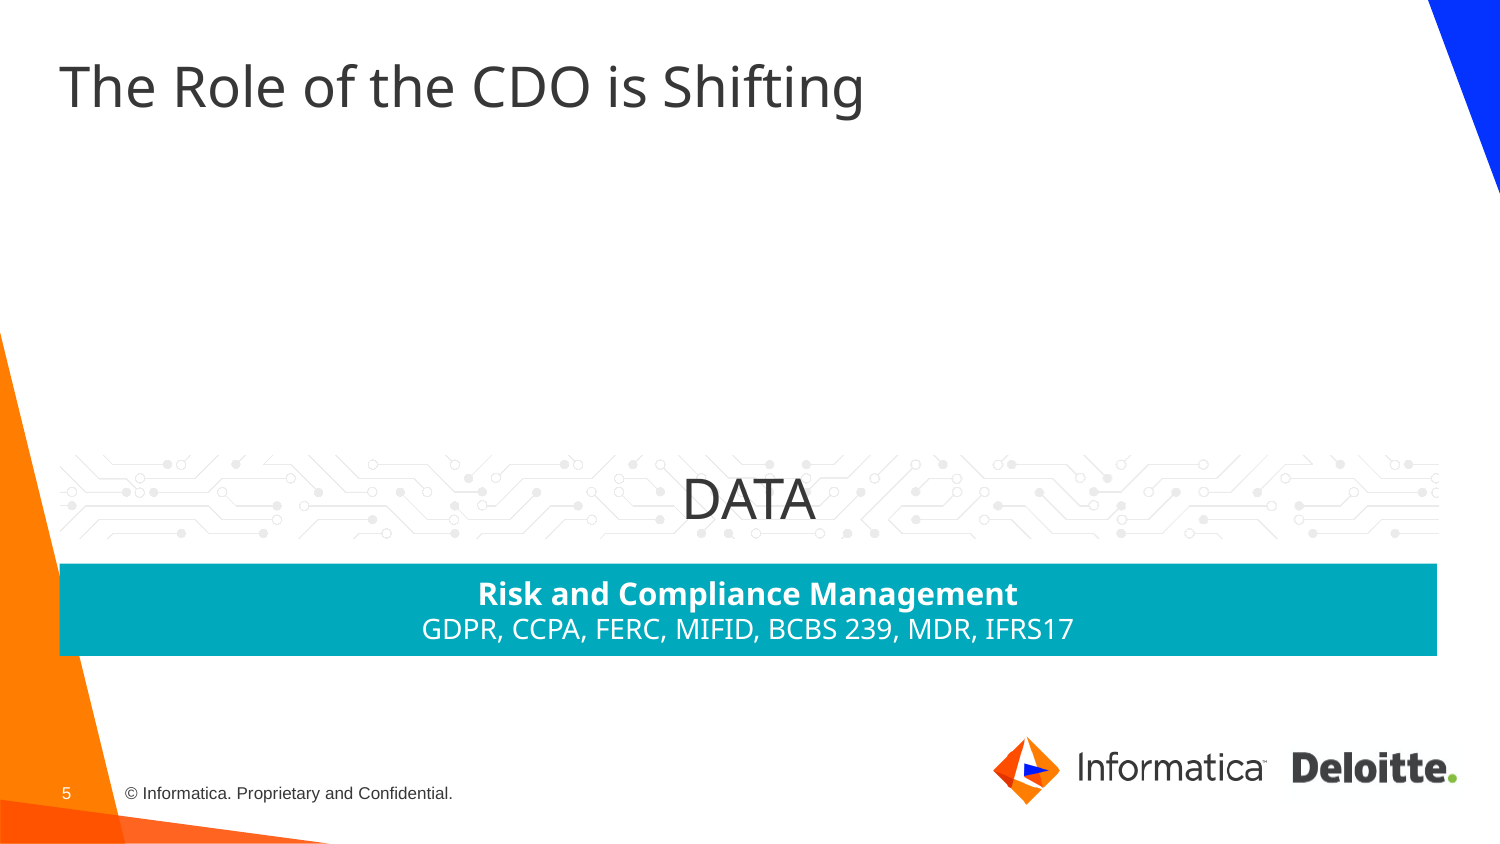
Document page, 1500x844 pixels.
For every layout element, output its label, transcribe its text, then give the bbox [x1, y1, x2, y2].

text_box Risk and Compliance Management GDPR, CCPA, FERC, MIFID, BCBS 239, MDR, IFRS17 [58, 563, 1438, 657]
picture [1284, 742, 1464, 804]
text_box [60, 454, 1440, 541]
title The Role of the CDO is Shifting [59, 59, 1437, 191]
